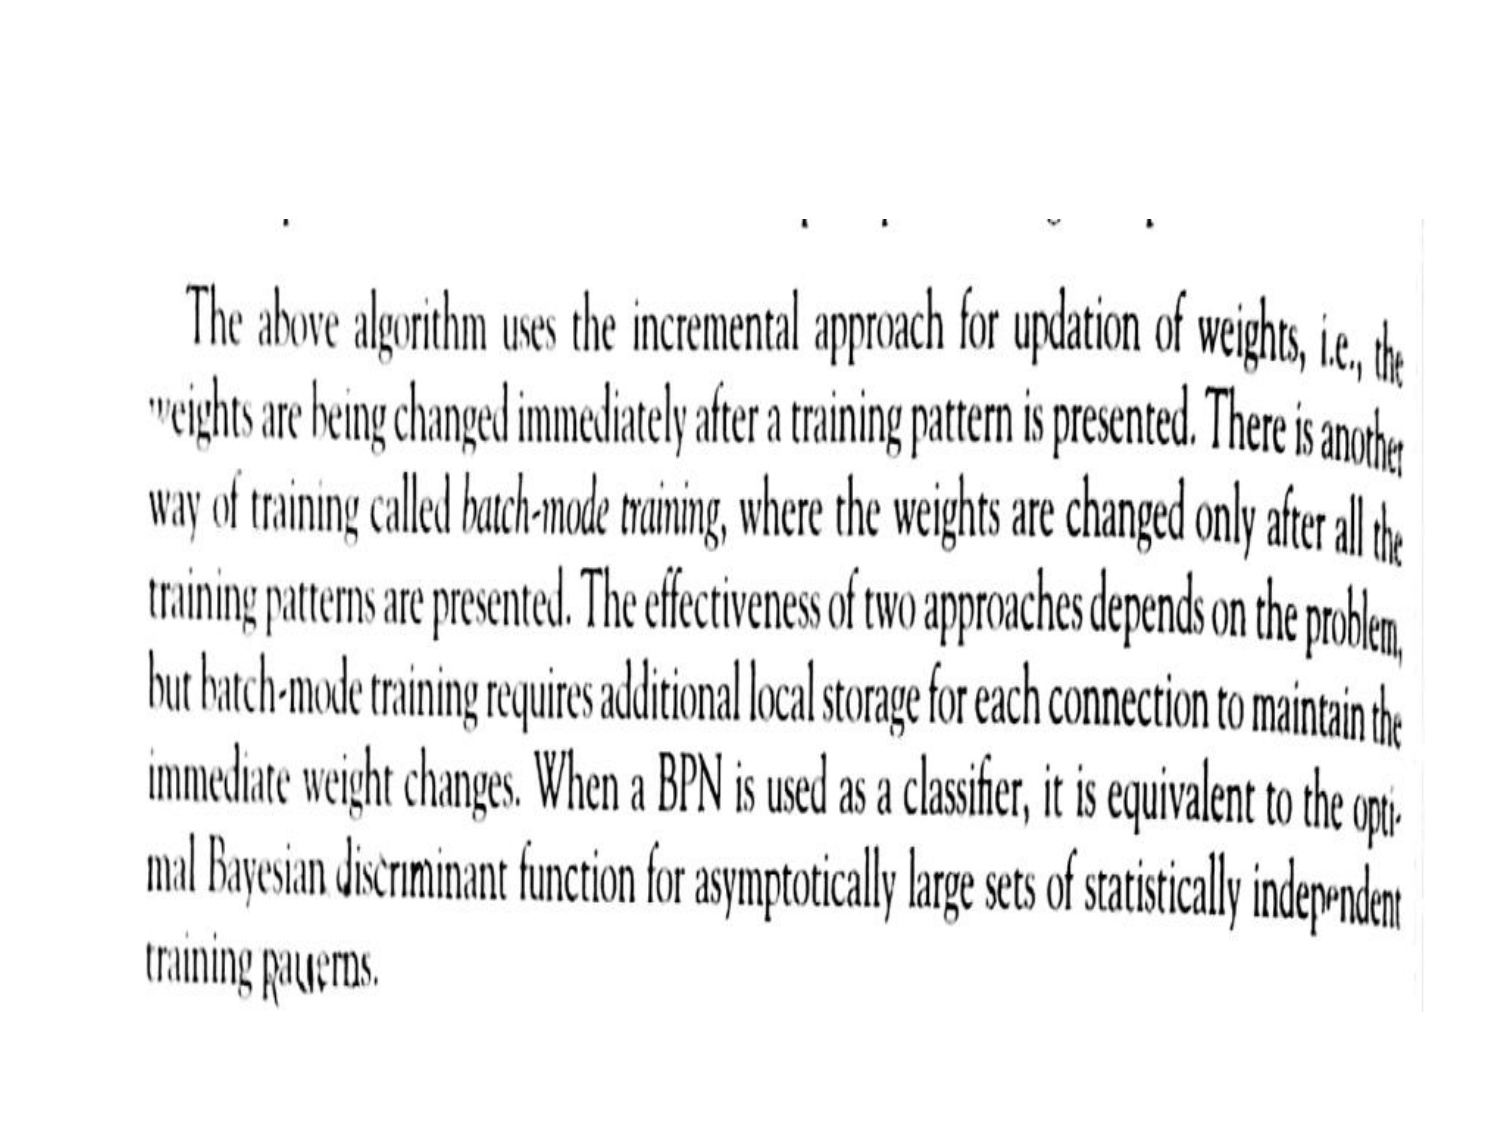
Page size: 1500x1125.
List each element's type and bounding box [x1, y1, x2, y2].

list [74, 219, 1426, 1012]
